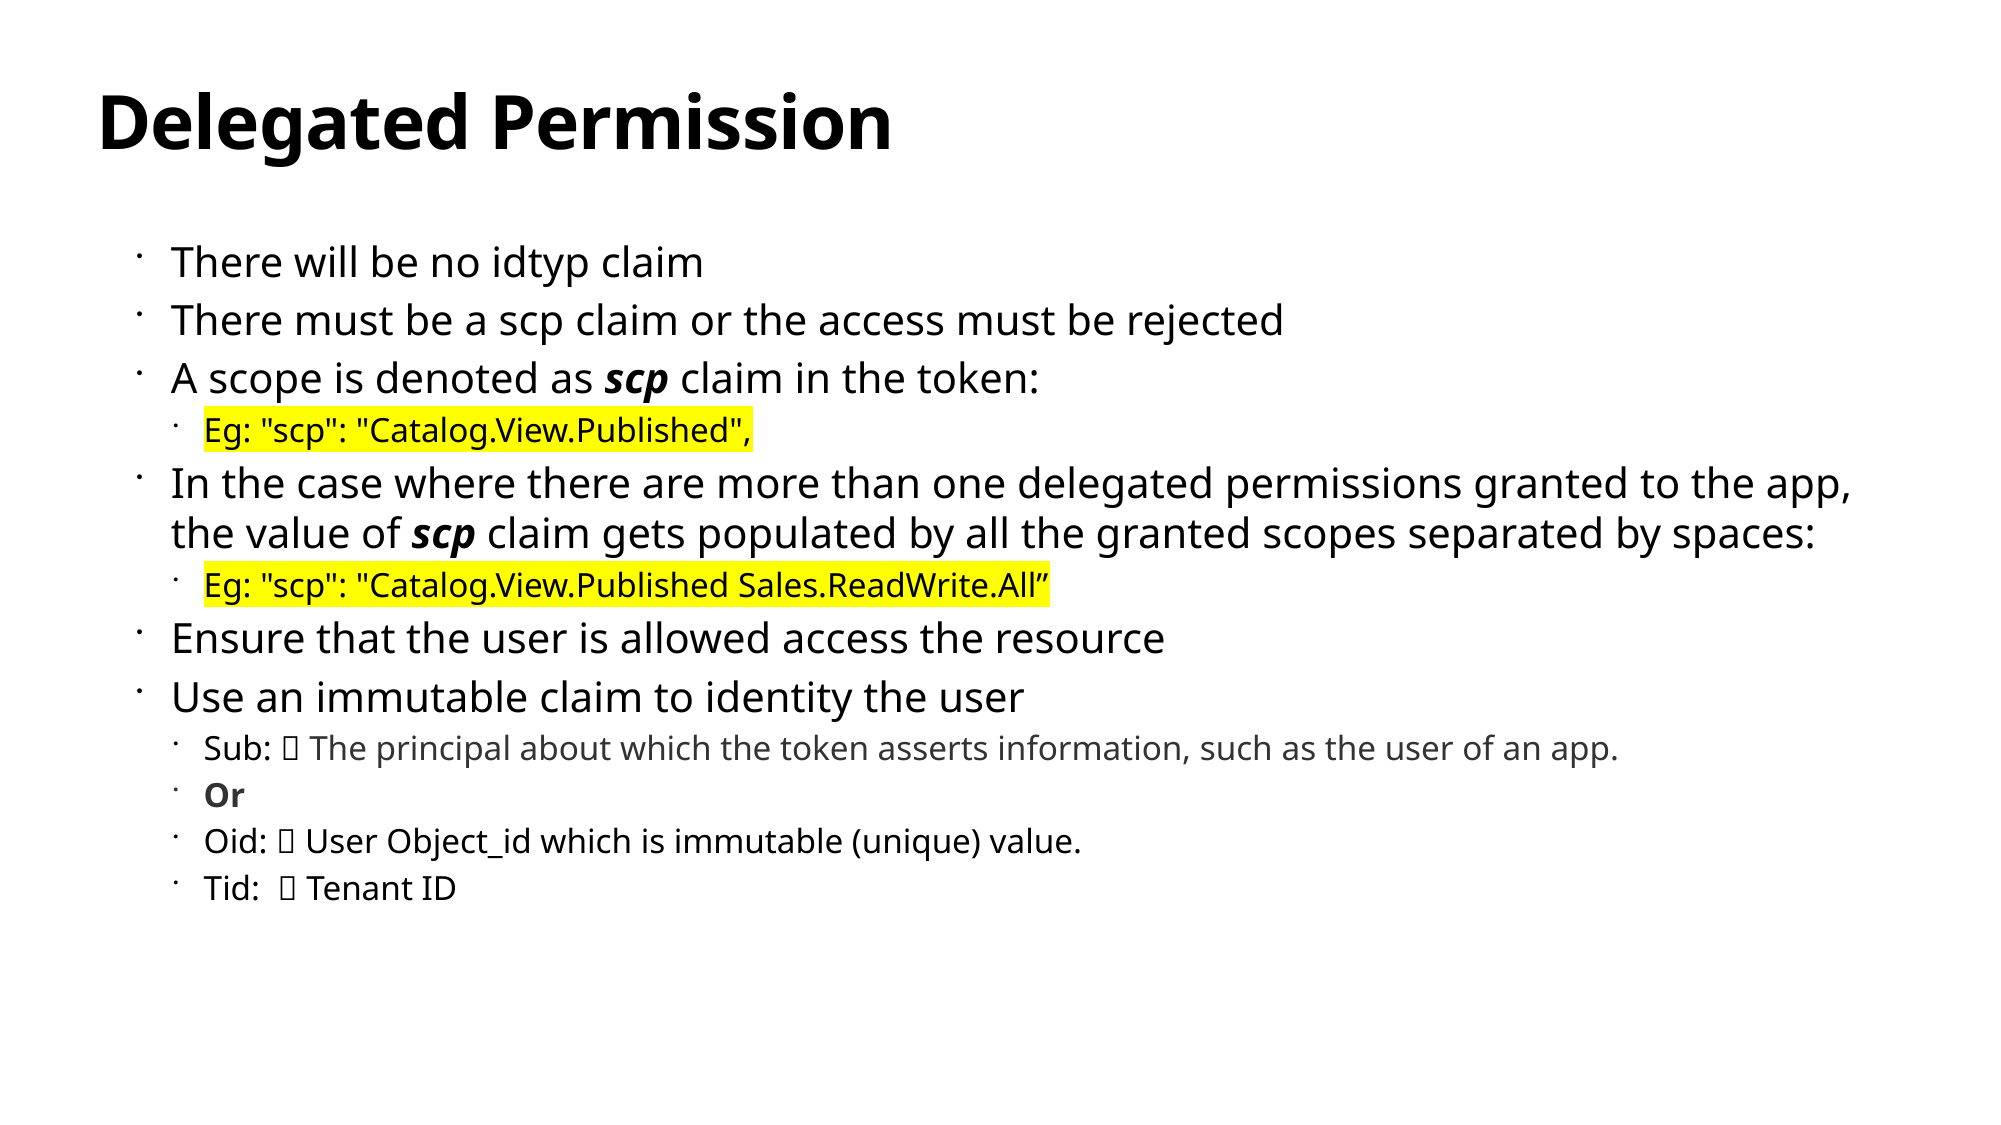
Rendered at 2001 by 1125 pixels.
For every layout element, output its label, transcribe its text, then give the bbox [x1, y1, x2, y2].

title Delegated Permission [96, 75, 1904, 166]
list There will be no idtyp claim There must be a scp claim or the access must be rejected A scope is denoted as scp claim in the token: Eg: "scp": "Catalog.View.Published", In the case where there are more than one delegated permissions granted to the app, the value of scp claim gets populated by all the granted scopes separated by spaces: Eg: "scp": "Catalog.View.Published Sales.ReadWrite.All” Ensure that the user is allowed access the resource Use an immutable claim to identity the user Sub:  The principal about which the token asserts information, such as the user of an app. Or Oid:  User Object_id which is immutable (unique) value. Tid:  Tenant ID [95, 235, 1904, 931]
